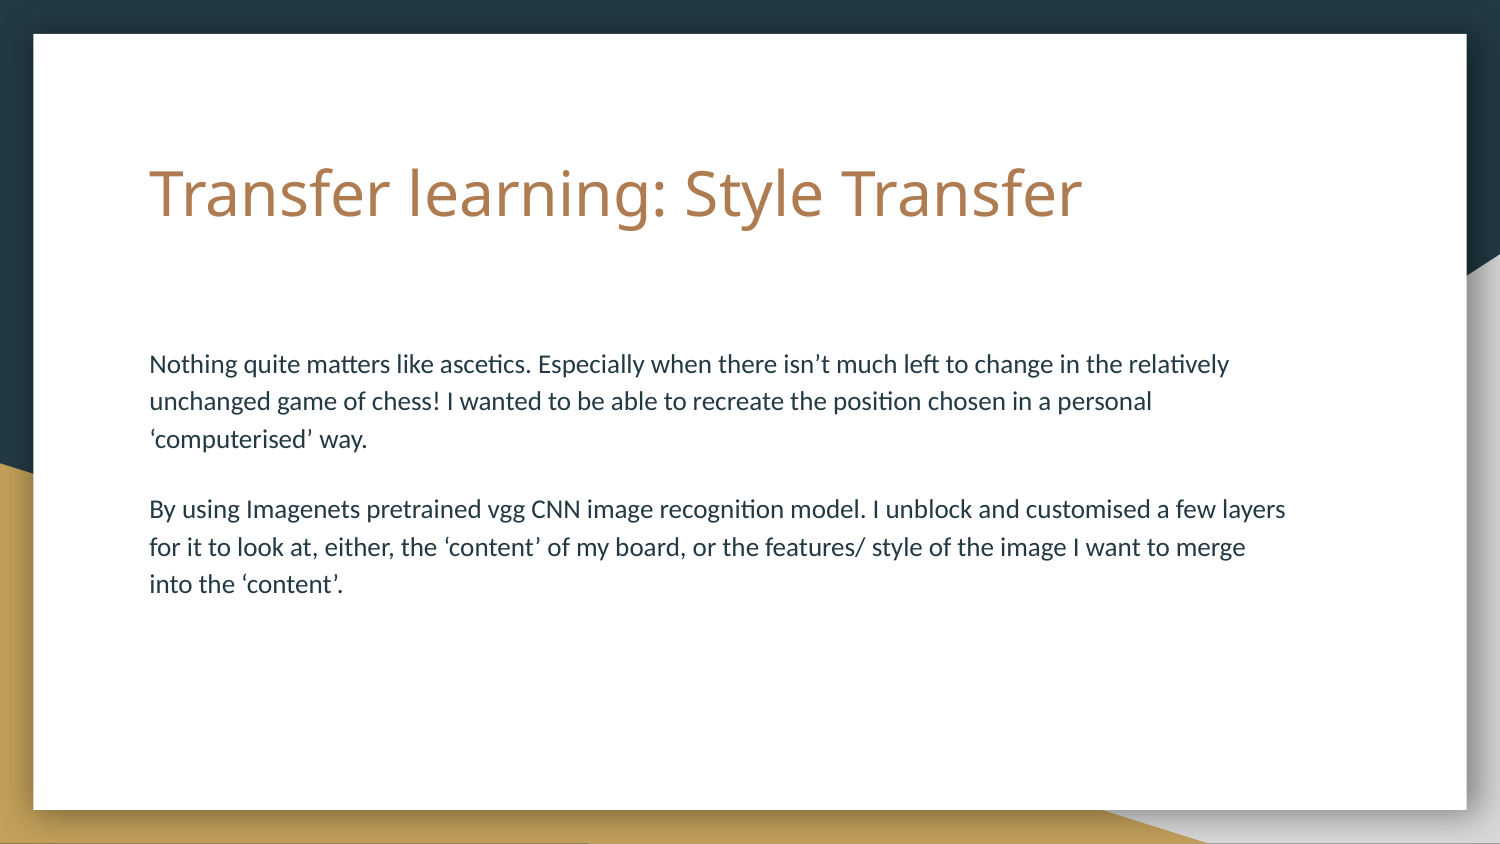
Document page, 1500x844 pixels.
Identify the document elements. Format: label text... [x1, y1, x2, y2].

list Nothing quite matters like ascetics. Especially when there isn’t much left to change in the relatively unchanged game of chess! I wanted to be able to recreate the position chosen in a personal ‘computerised’ way. By using Imagenets pretrained vgg CNN image recognition model. I unblock and customised a few layers for it to look at, either, the ‘content’ of my board, or the features/ style of the image I want to merge into the ‘content’. [134, 326, 1302, 729]
title Transfer learning: Style Transfer [134, 138, 1366, 296]
